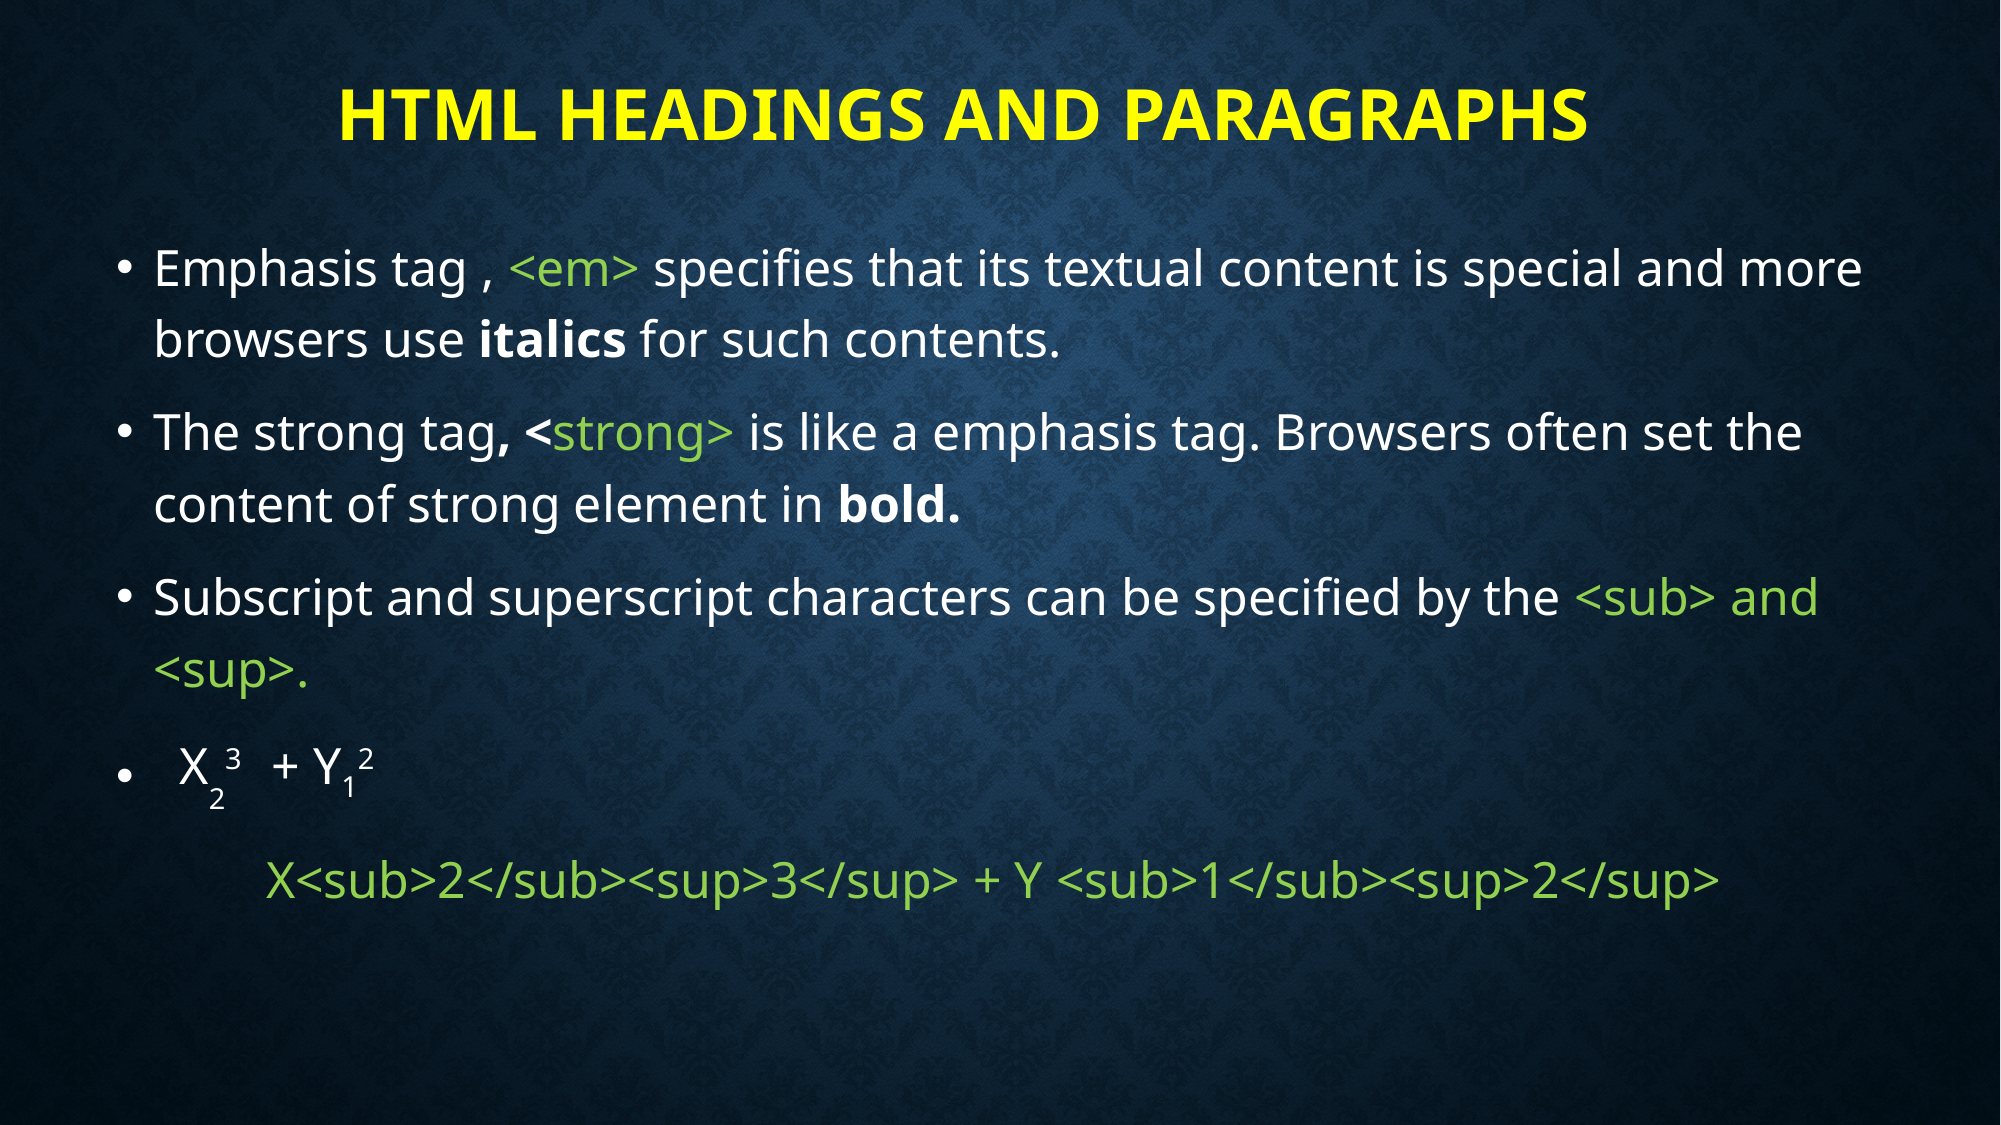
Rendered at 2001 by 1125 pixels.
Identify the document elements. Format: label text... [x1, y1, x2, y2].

list Emphasis tag , <em> specifies that its textual content is special and more browsers use italics for such contents. The strong tag, <strong> is like a emphasis tag. Browsers often set the content of strong element in bold. Subscript and superscript characters can be specified by the <sub> and <sup>. X23 + Y12 X<sub>2</sub><sup>3</sup> + Y <sub>1</sub><sup>2</sup> [101, 216, 1912, 950]
title HTML Headings and Paragraphs [101, 19, 1826, 217]
